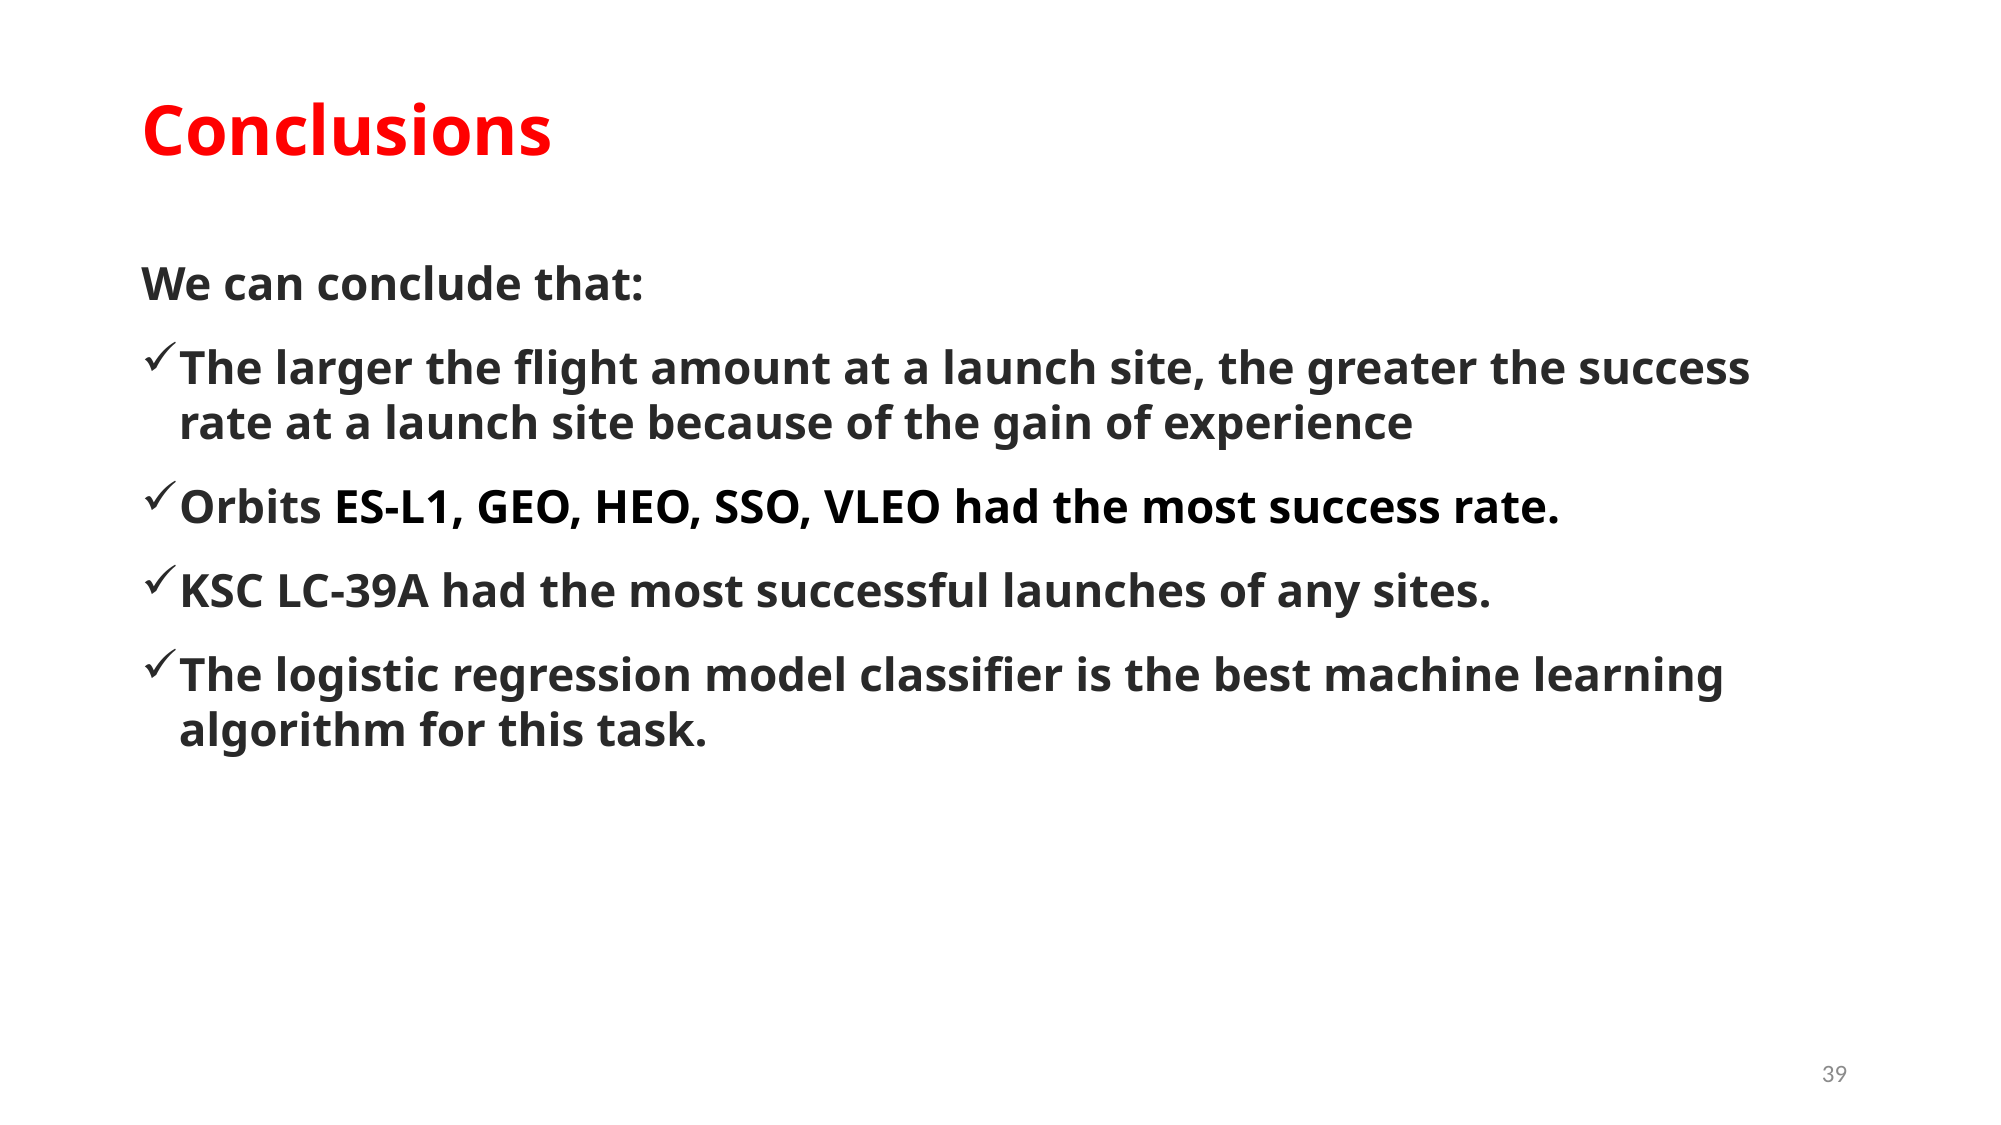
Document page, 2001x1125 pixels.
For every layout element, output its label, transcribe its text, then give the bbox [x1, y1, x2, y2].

slide_number 39 [1412, 1042, 1863, 1103]
text_box Conclusions [126, 88, 1852, 179]
list We can conclude that: The larger the flight amount at a launch site, the greater the success rate at a launch site because of the gain of experience Orbits ES-L1, GEO, HEO, SSO, VLEO had the most success rate. KSC LC-39A had the most successful launches of any sites. The logistic regression model classifier is the best machine learning algorithm for this task. [126, 247, 1852, 787]
